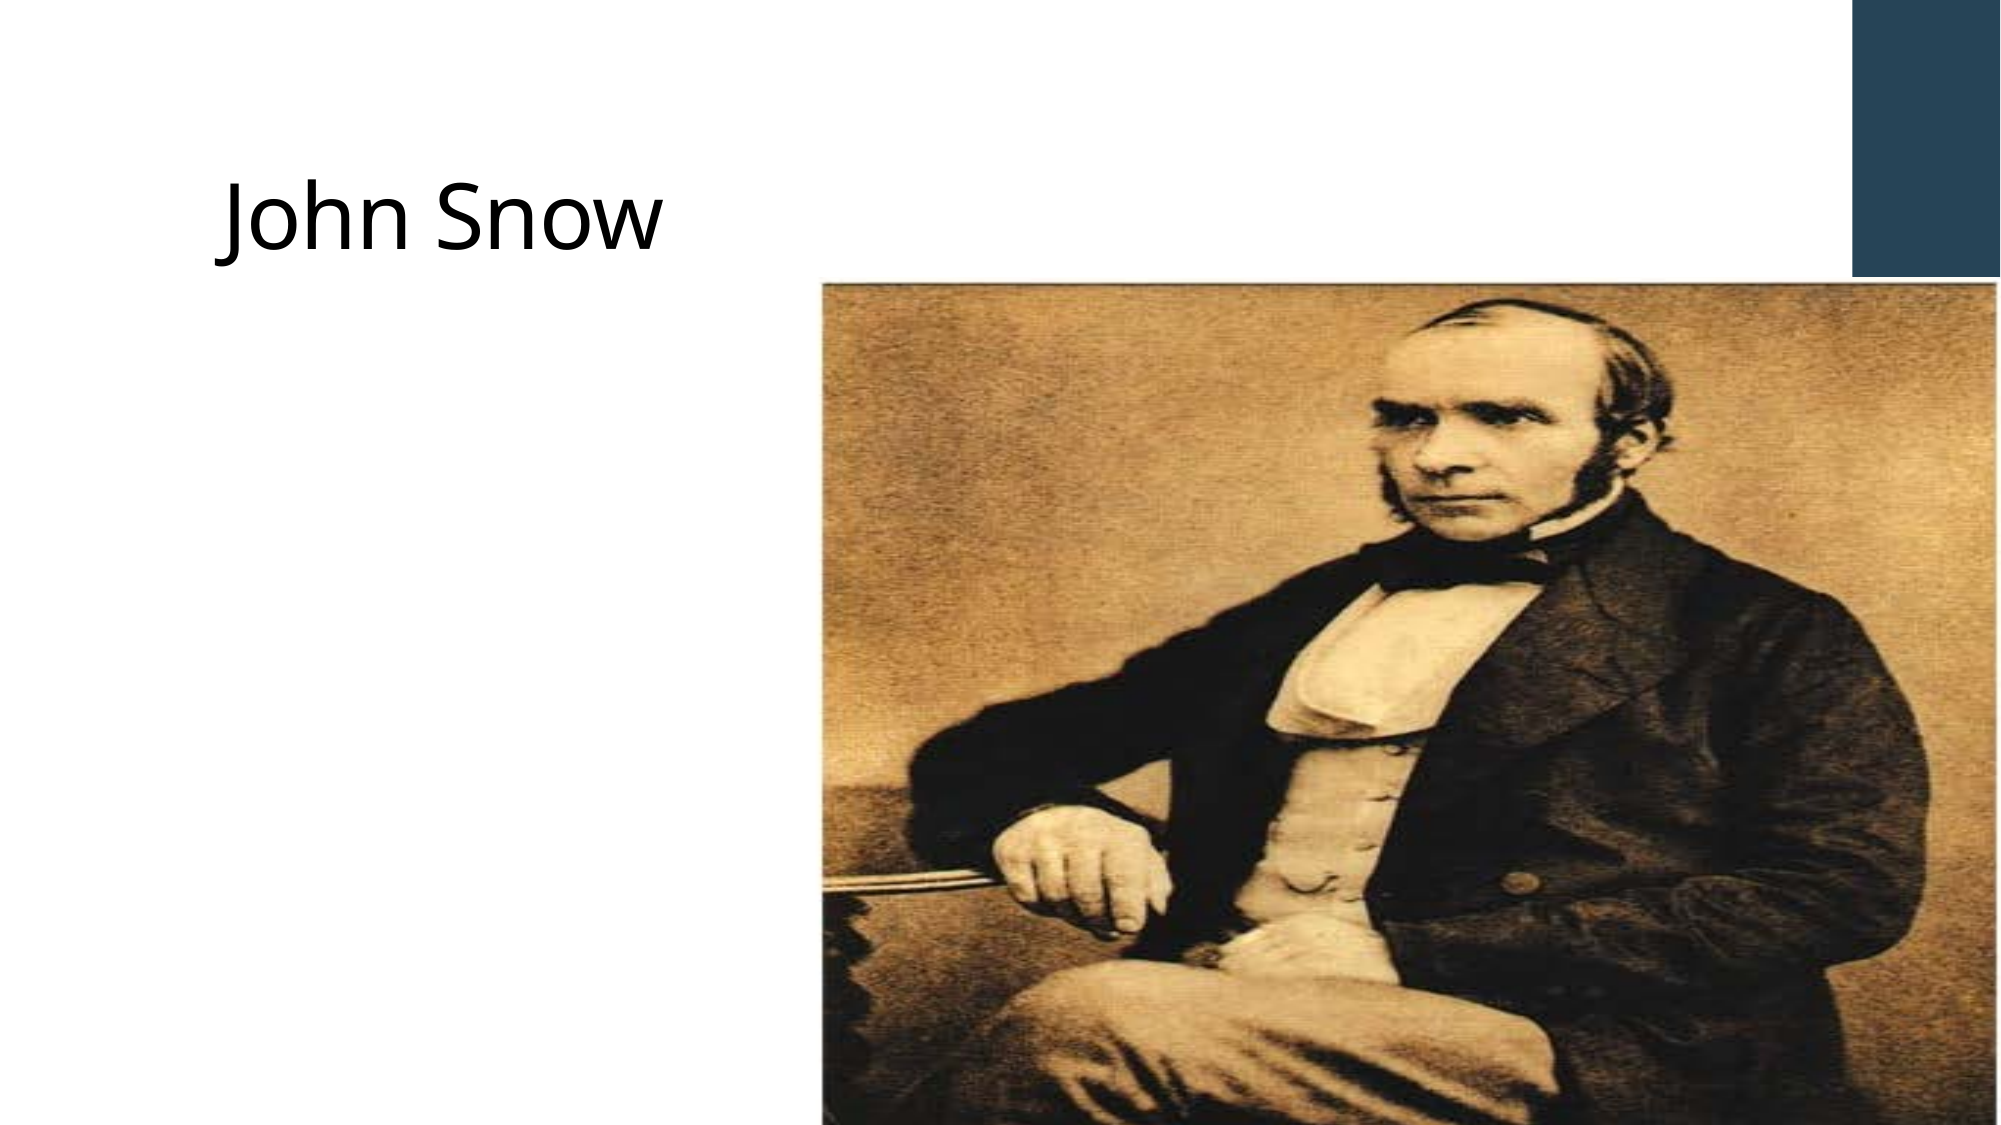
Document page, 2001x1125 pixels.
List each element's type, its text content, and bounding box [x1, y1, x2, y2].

title John Snow [206, 60, 1797, 270]
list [0, 277, 2000, 1125]
